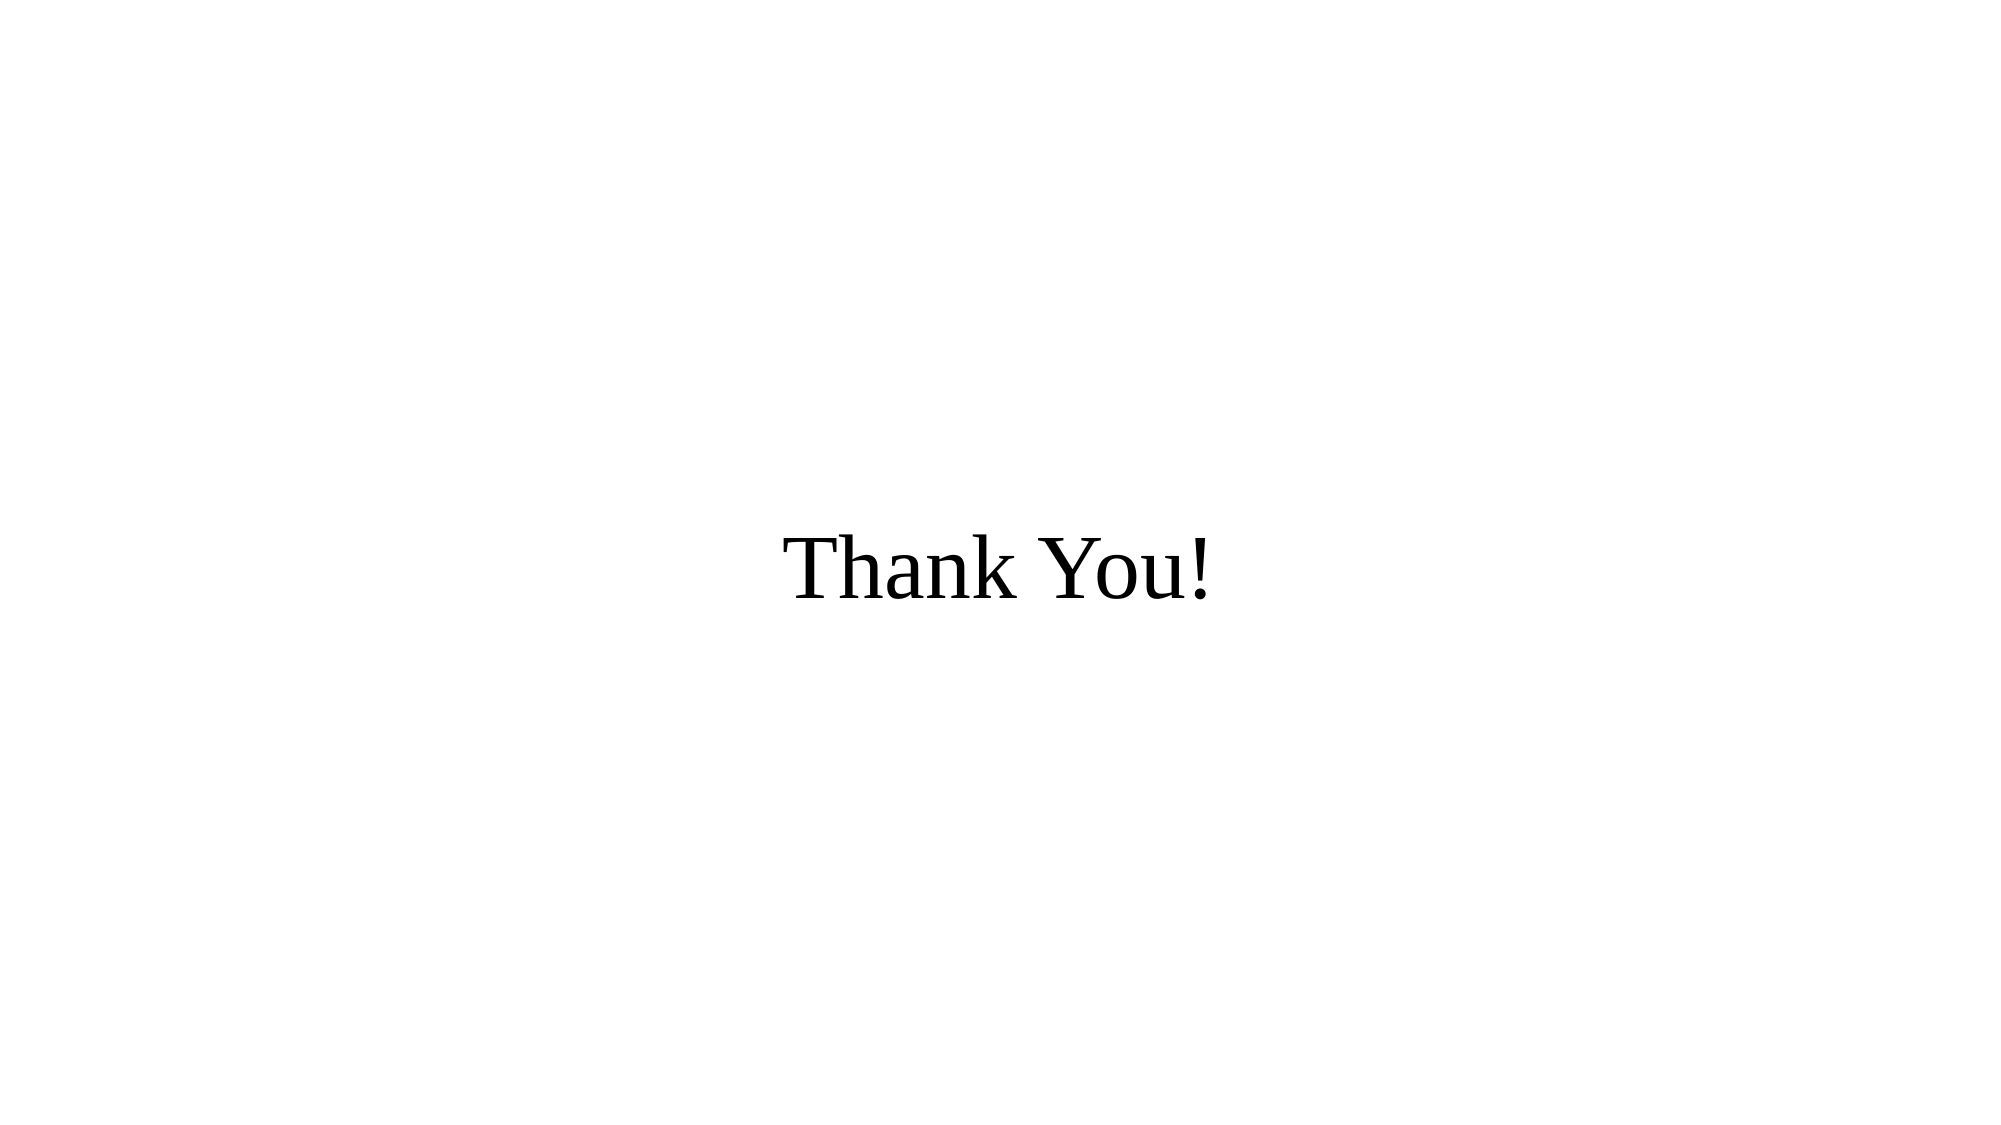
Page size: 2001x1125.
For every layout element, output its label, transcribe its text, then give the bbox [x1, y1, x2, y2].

text_box Thank You! [768, 499, 1232, 624]
